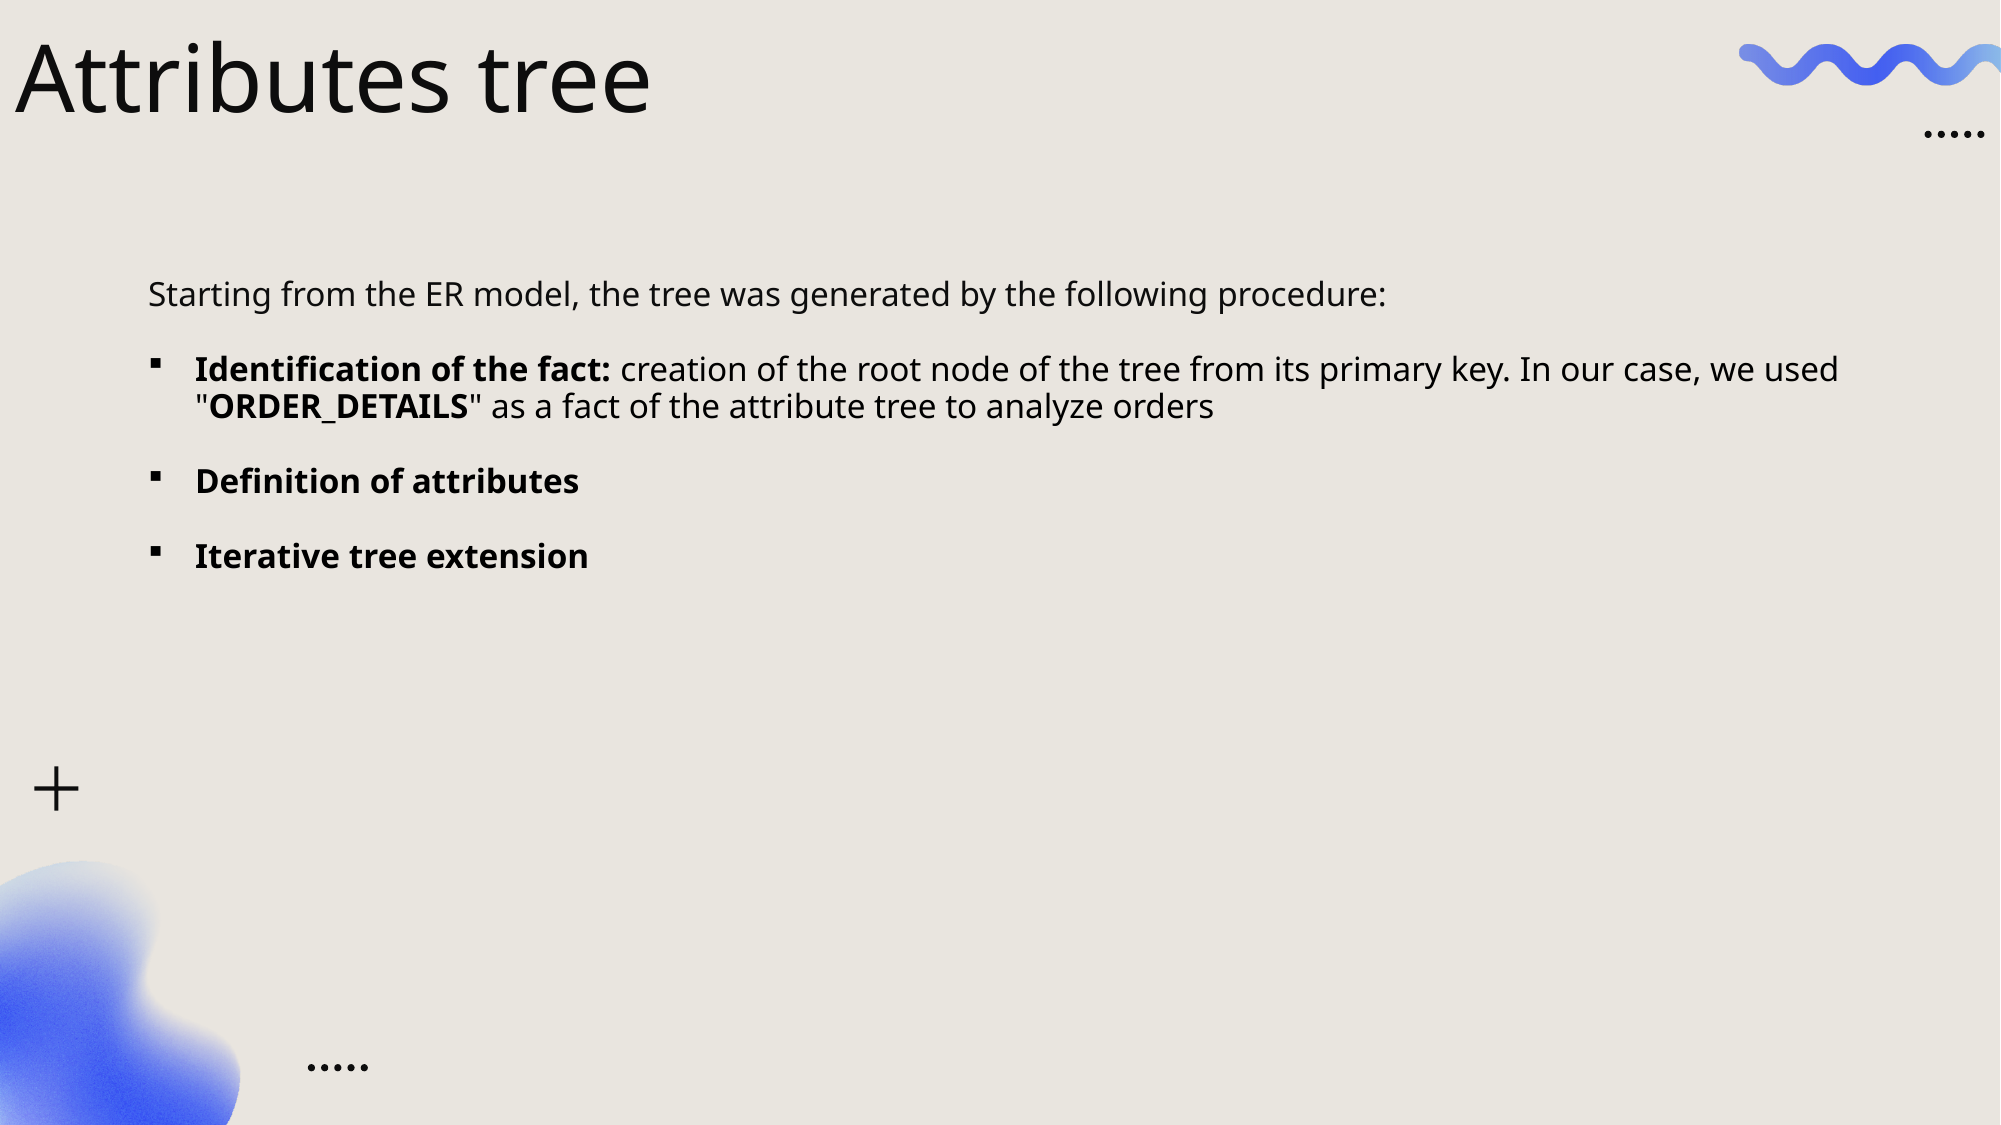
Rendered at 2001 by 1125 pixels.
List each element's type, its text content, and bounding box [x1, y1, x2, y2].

title Attributes tree [0, 3, 1181, 162]
text_box Starting from the ER model, the tree was generated by the following procedure: Identification of the fact: creation of the root node of the tree from its primary key. In our case, we used "ORDER_DETAILS" as a fact of the attribute tree to analyze orders Definition of attributes Iterative tree extension ​ [133, 267, 1867, 808]
